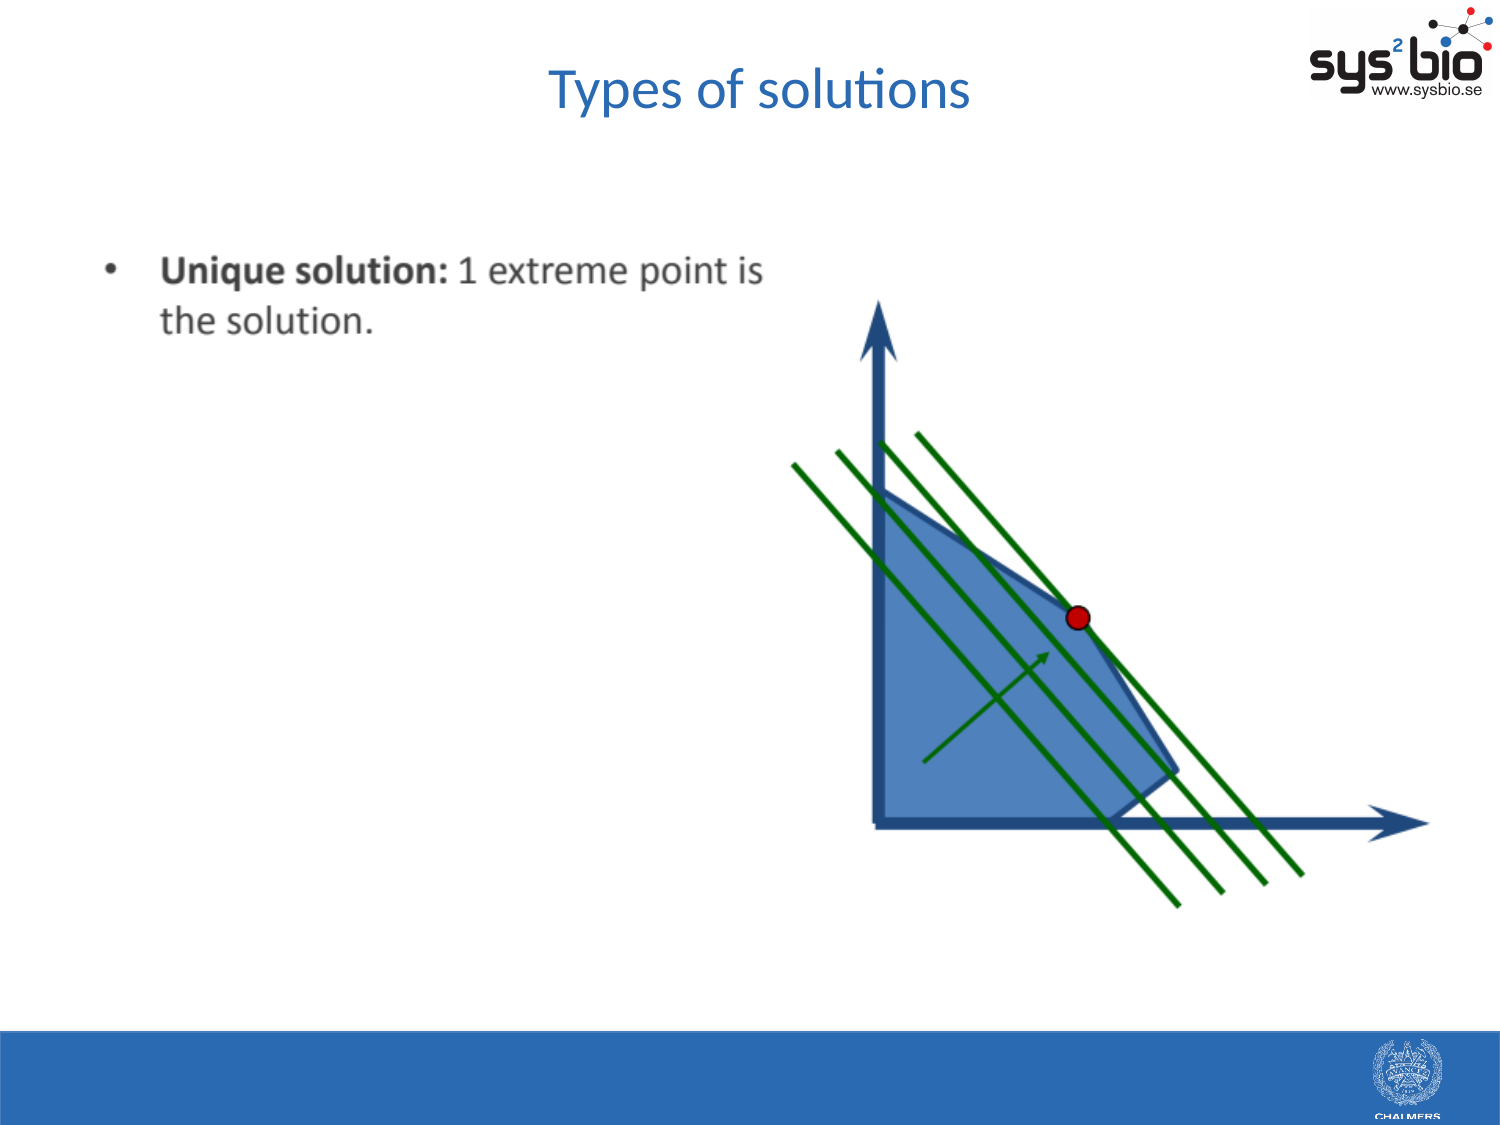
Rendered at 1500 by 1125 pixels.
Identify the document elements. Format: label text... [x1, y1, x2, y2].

picture [1310, 7, 1493, 99]
text_box Types of solutions [254, 42, 1266, 123]
picture [66, 213, 1434, 912]
